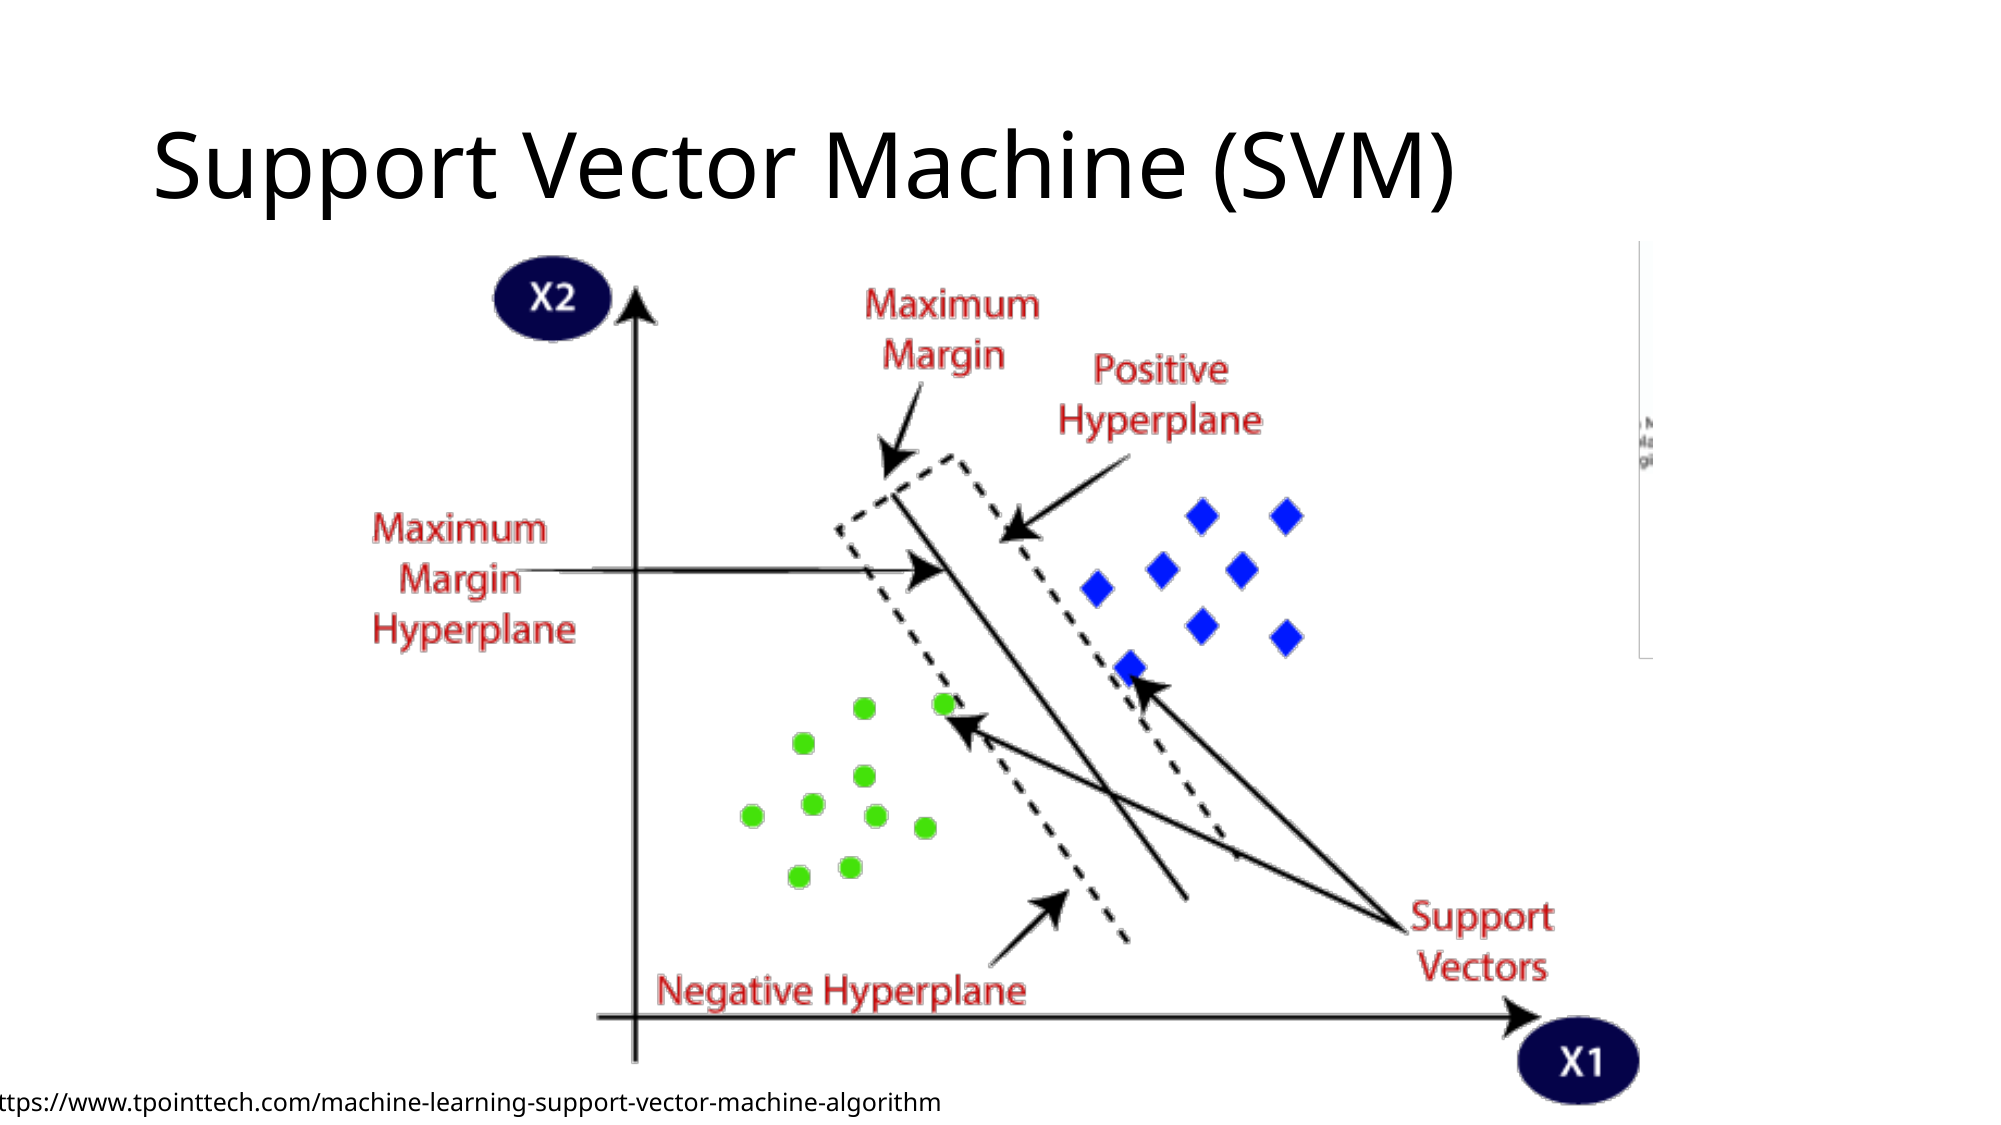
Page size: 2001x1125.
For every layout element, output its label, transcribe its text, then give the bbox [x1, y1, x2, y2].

title Support Vector Machine (SVM) [137, 59, 1863, 278]
text_box https://www.tpointtech.com/machine-learning-support-vector-machine-algorithm [0, 1079, 959, 1125]
picture [346, 240, 1654, 1112]
